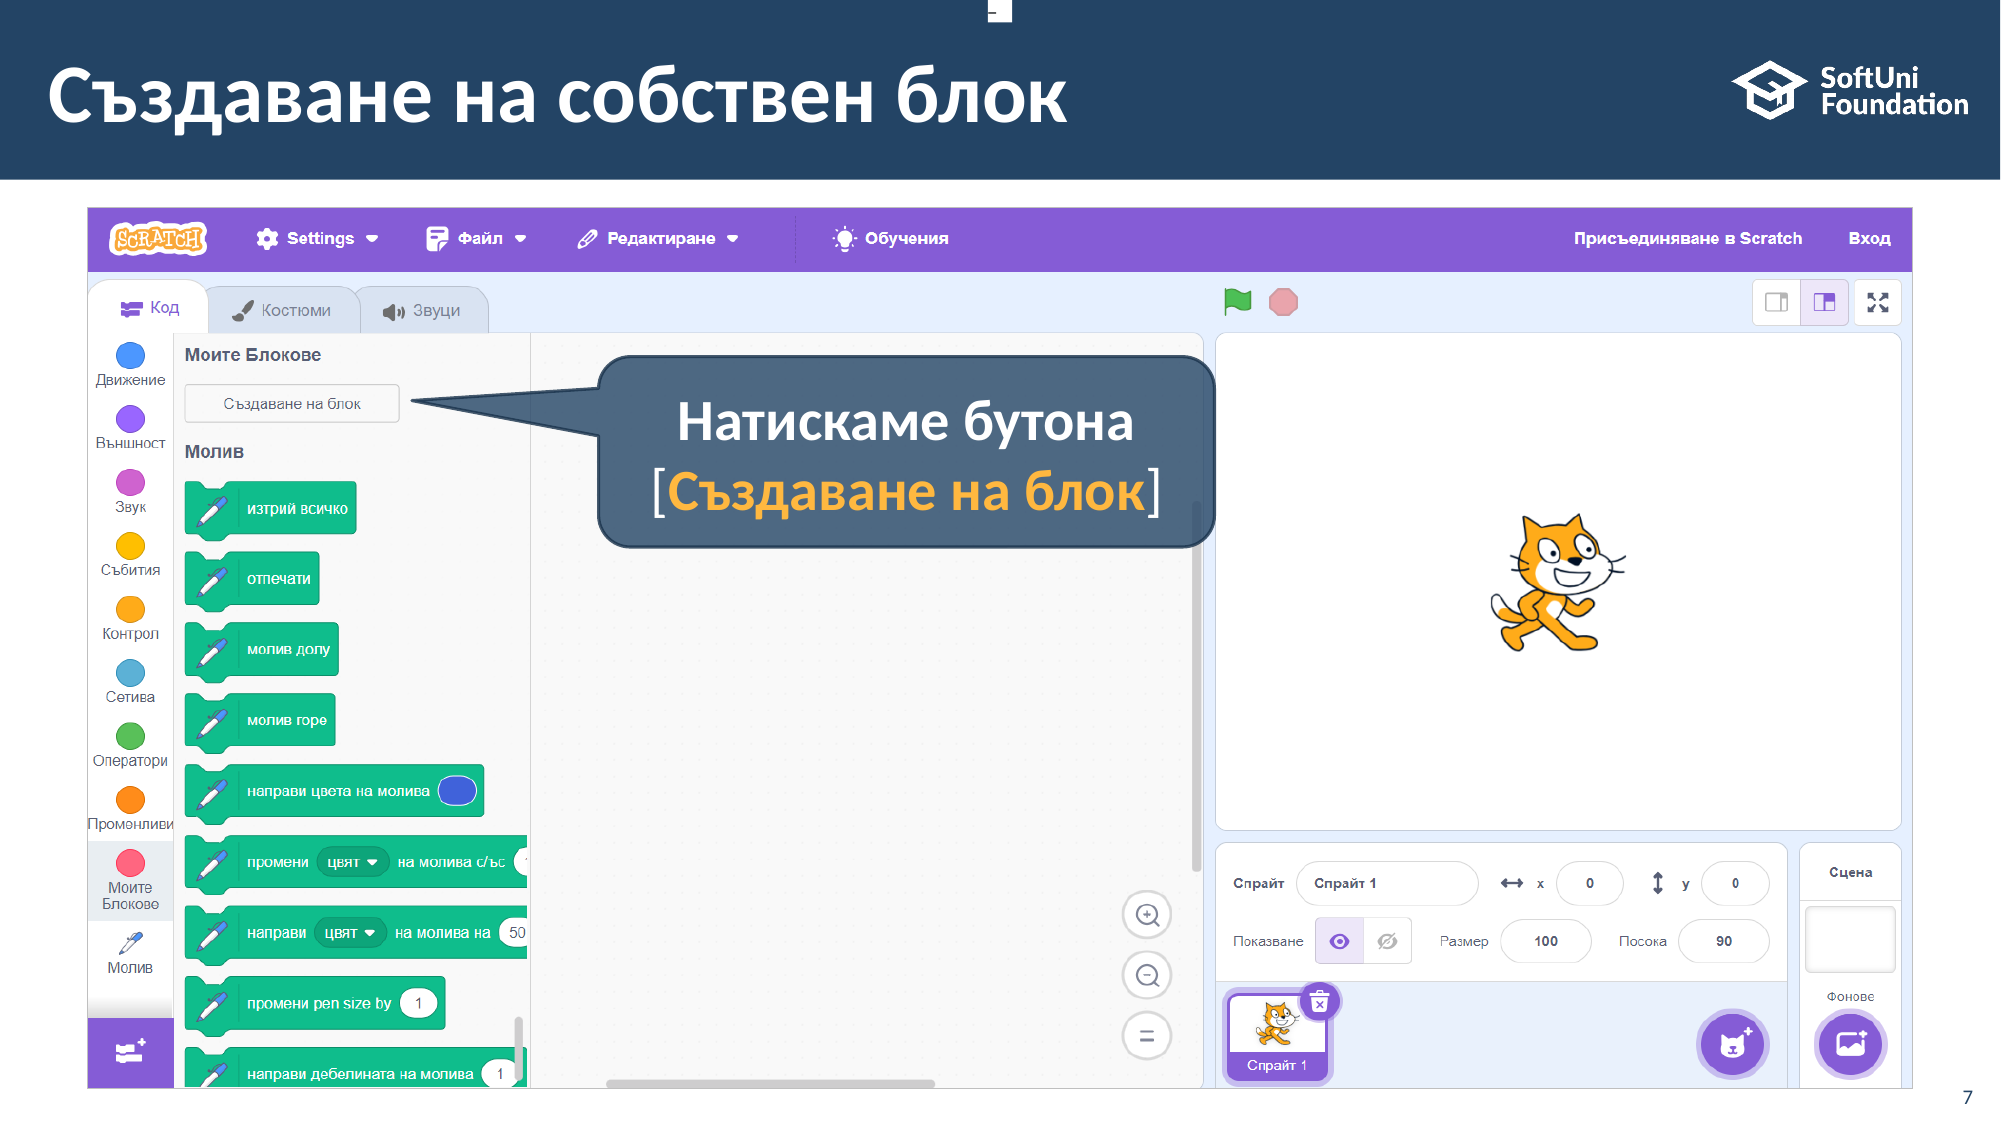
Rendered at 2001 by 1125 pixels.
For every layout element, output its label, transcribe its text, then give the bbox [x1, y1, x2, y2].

title Създаване на собствен блок [31, 16, 1716, 162]
text_box _ - – [987, 0, 1013, 23]
slide_number 7 [1927, 1067, 1989, 1117]
picture [87, 207, 1913, 1089]
picture [1731, 60, 1968, 120]
